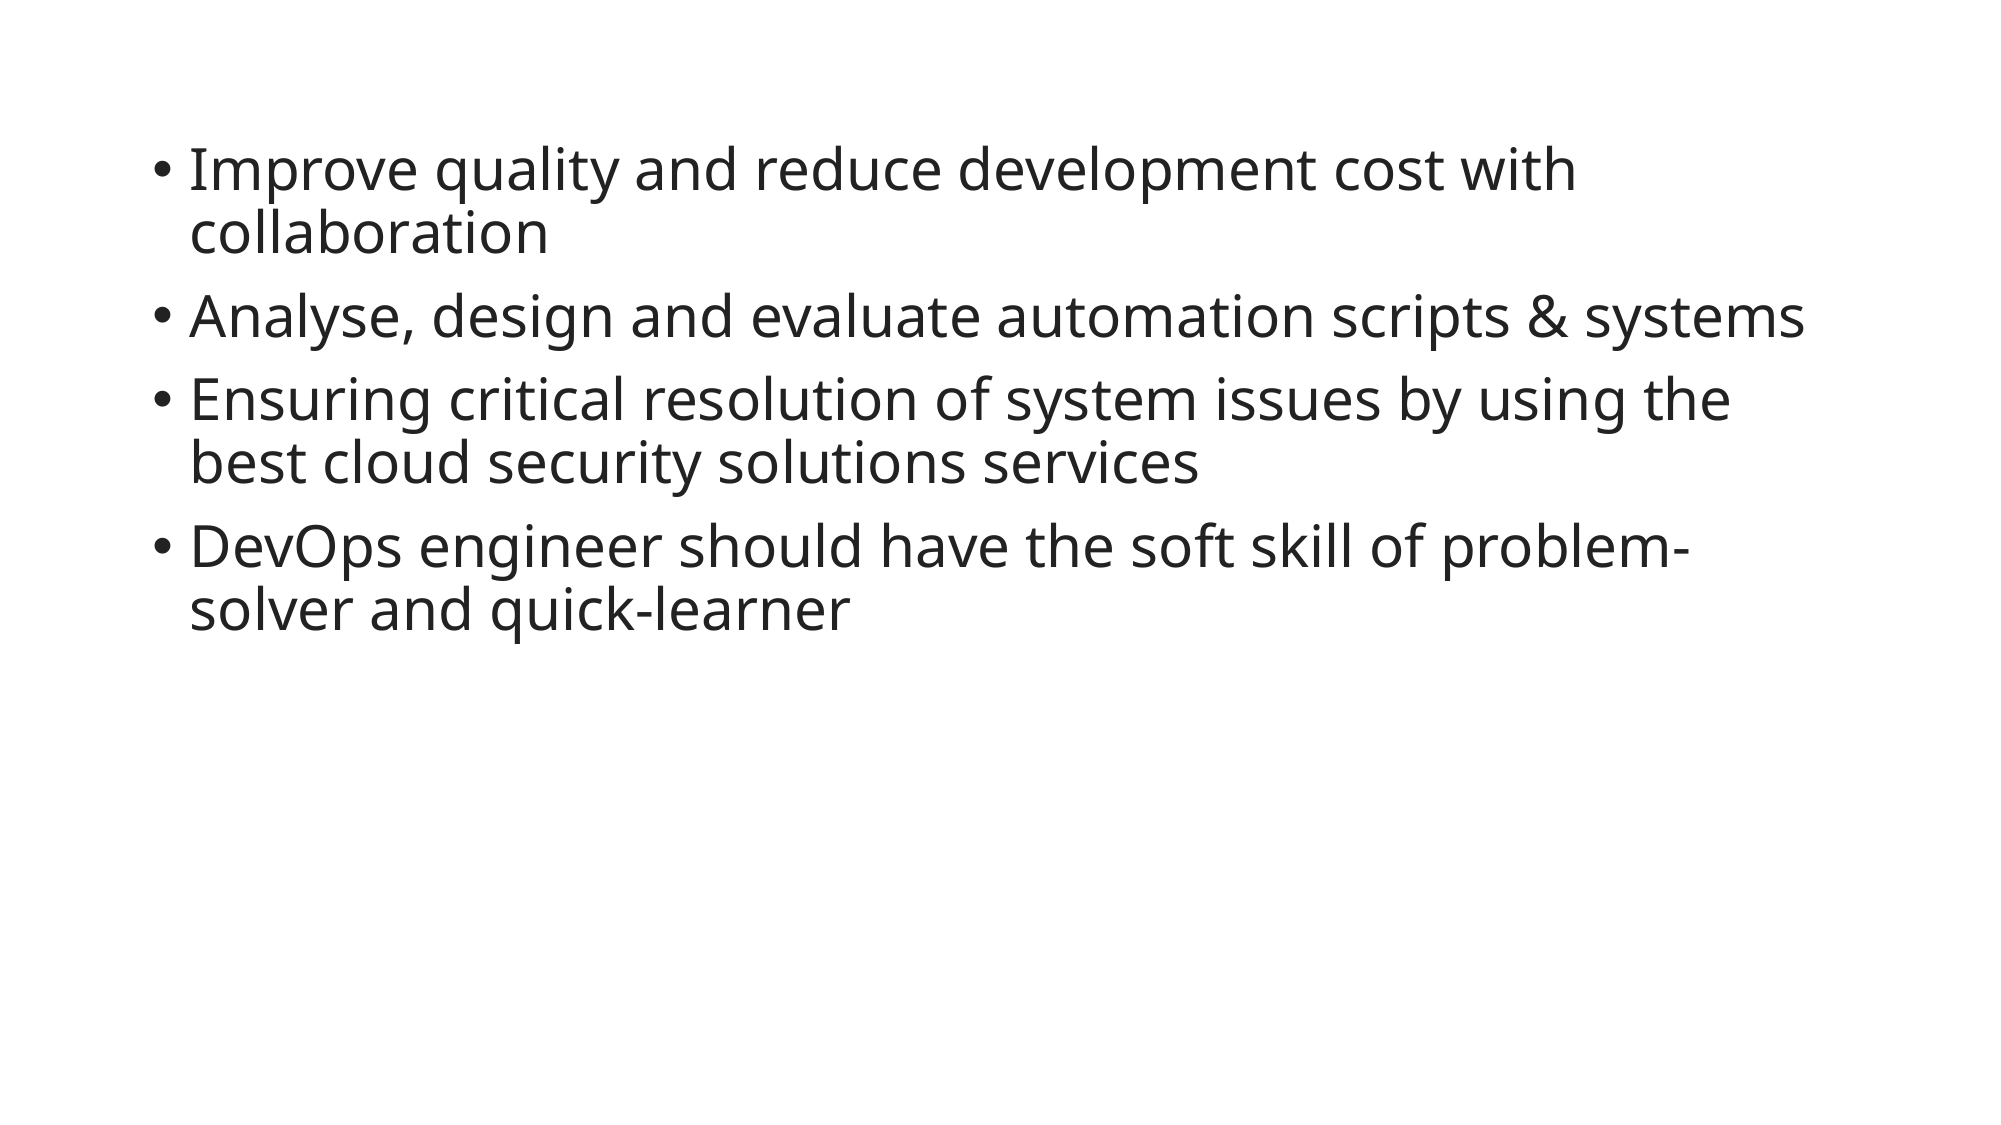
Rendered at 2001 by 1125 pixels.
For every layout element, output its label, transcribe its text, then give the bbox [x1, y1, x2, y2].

list Improve quality and reduce development cost with collaboration Analyse, design and evaluate automation scripts & systems Ensuring critical resolution of system issues by using the best cloud security solutions services DevOps engineer should have the soft skill of problem-solver and quick-learner [137, 132, 1863, 1014]
